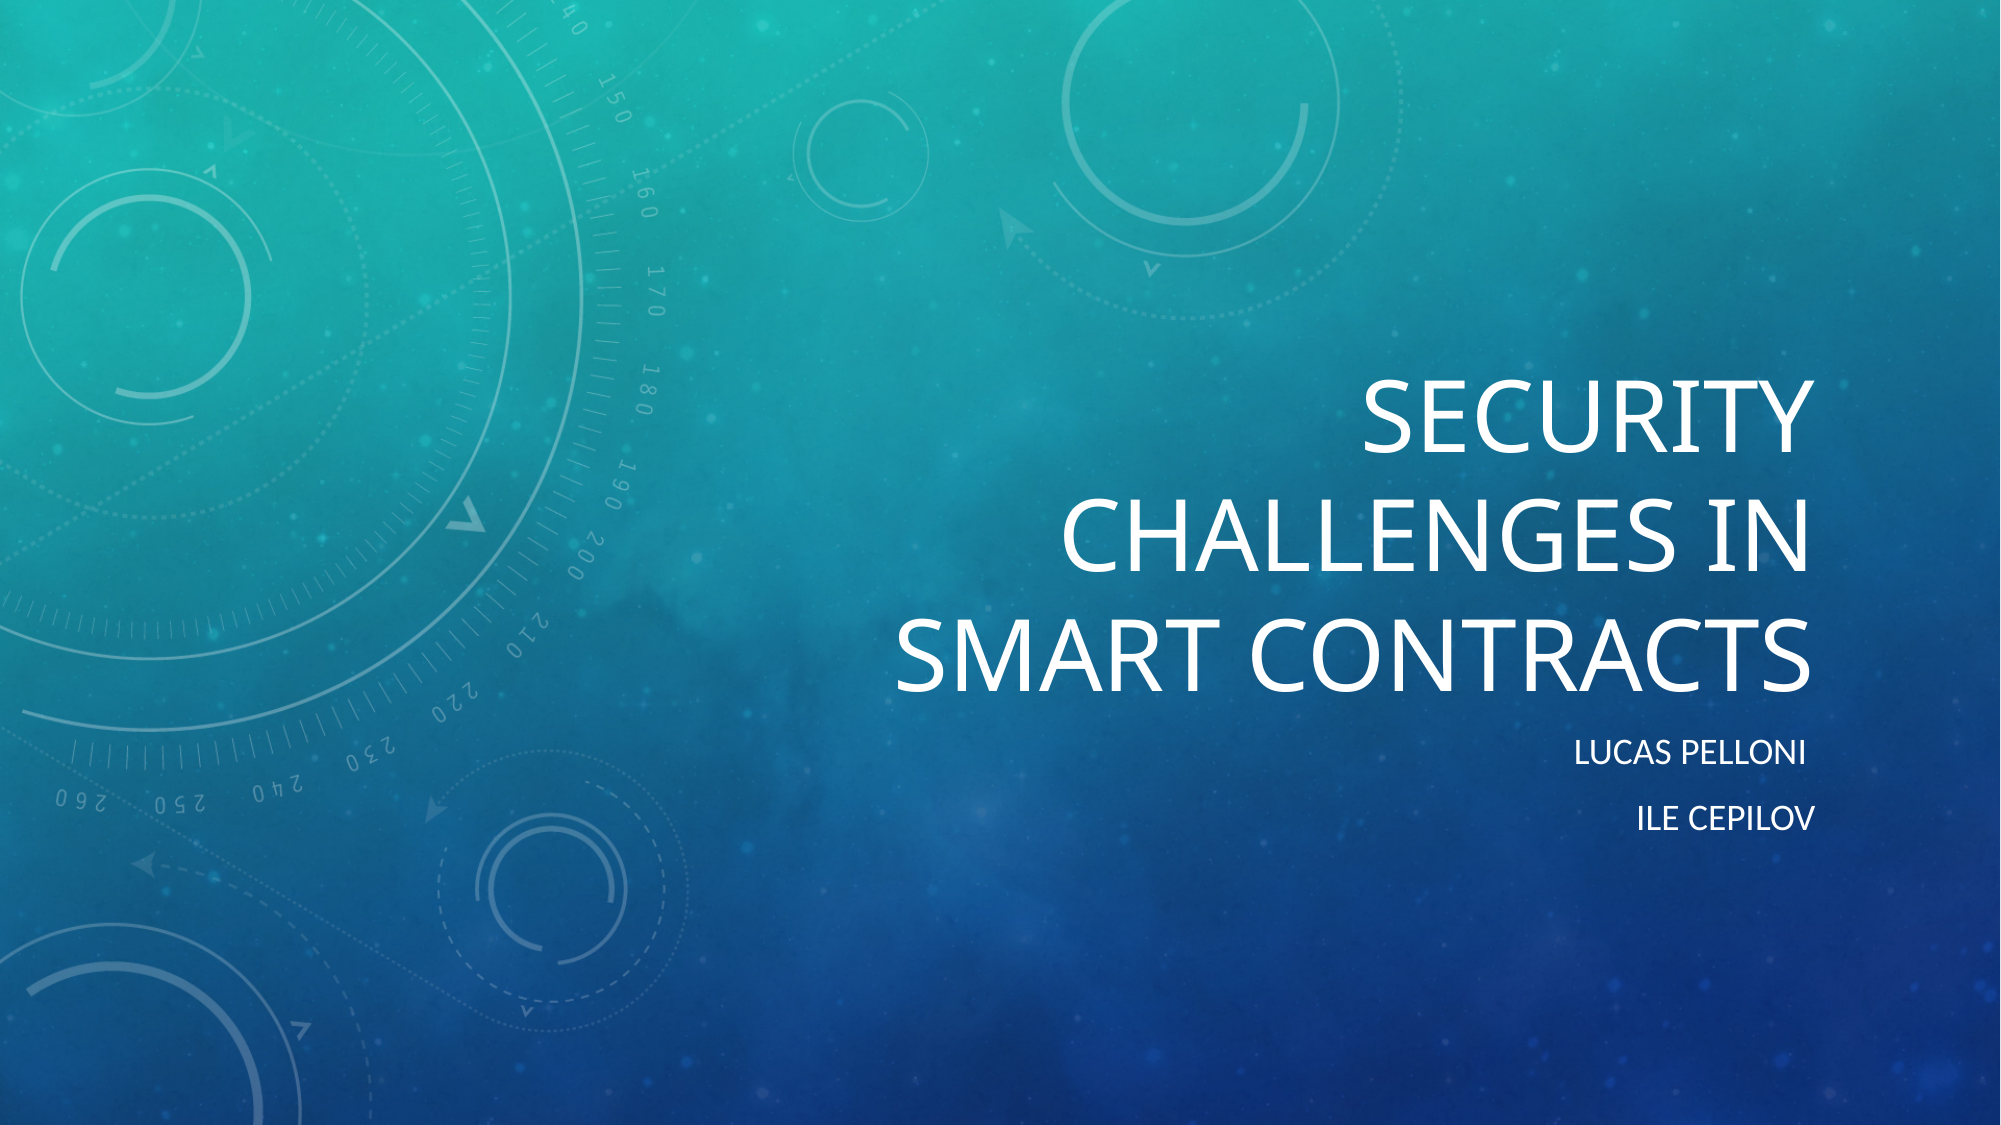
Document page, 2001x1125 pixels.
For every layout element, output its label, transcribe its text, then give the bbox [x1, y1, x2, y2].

subtitle Lucas pelloni Ile cepilov [650, 719, 1831, 950]
picture [0, 0, 2001, 1125]
title SECURITY CHALLENGES IN SMART CONTRACTS [650, 322, 1831, 719]
